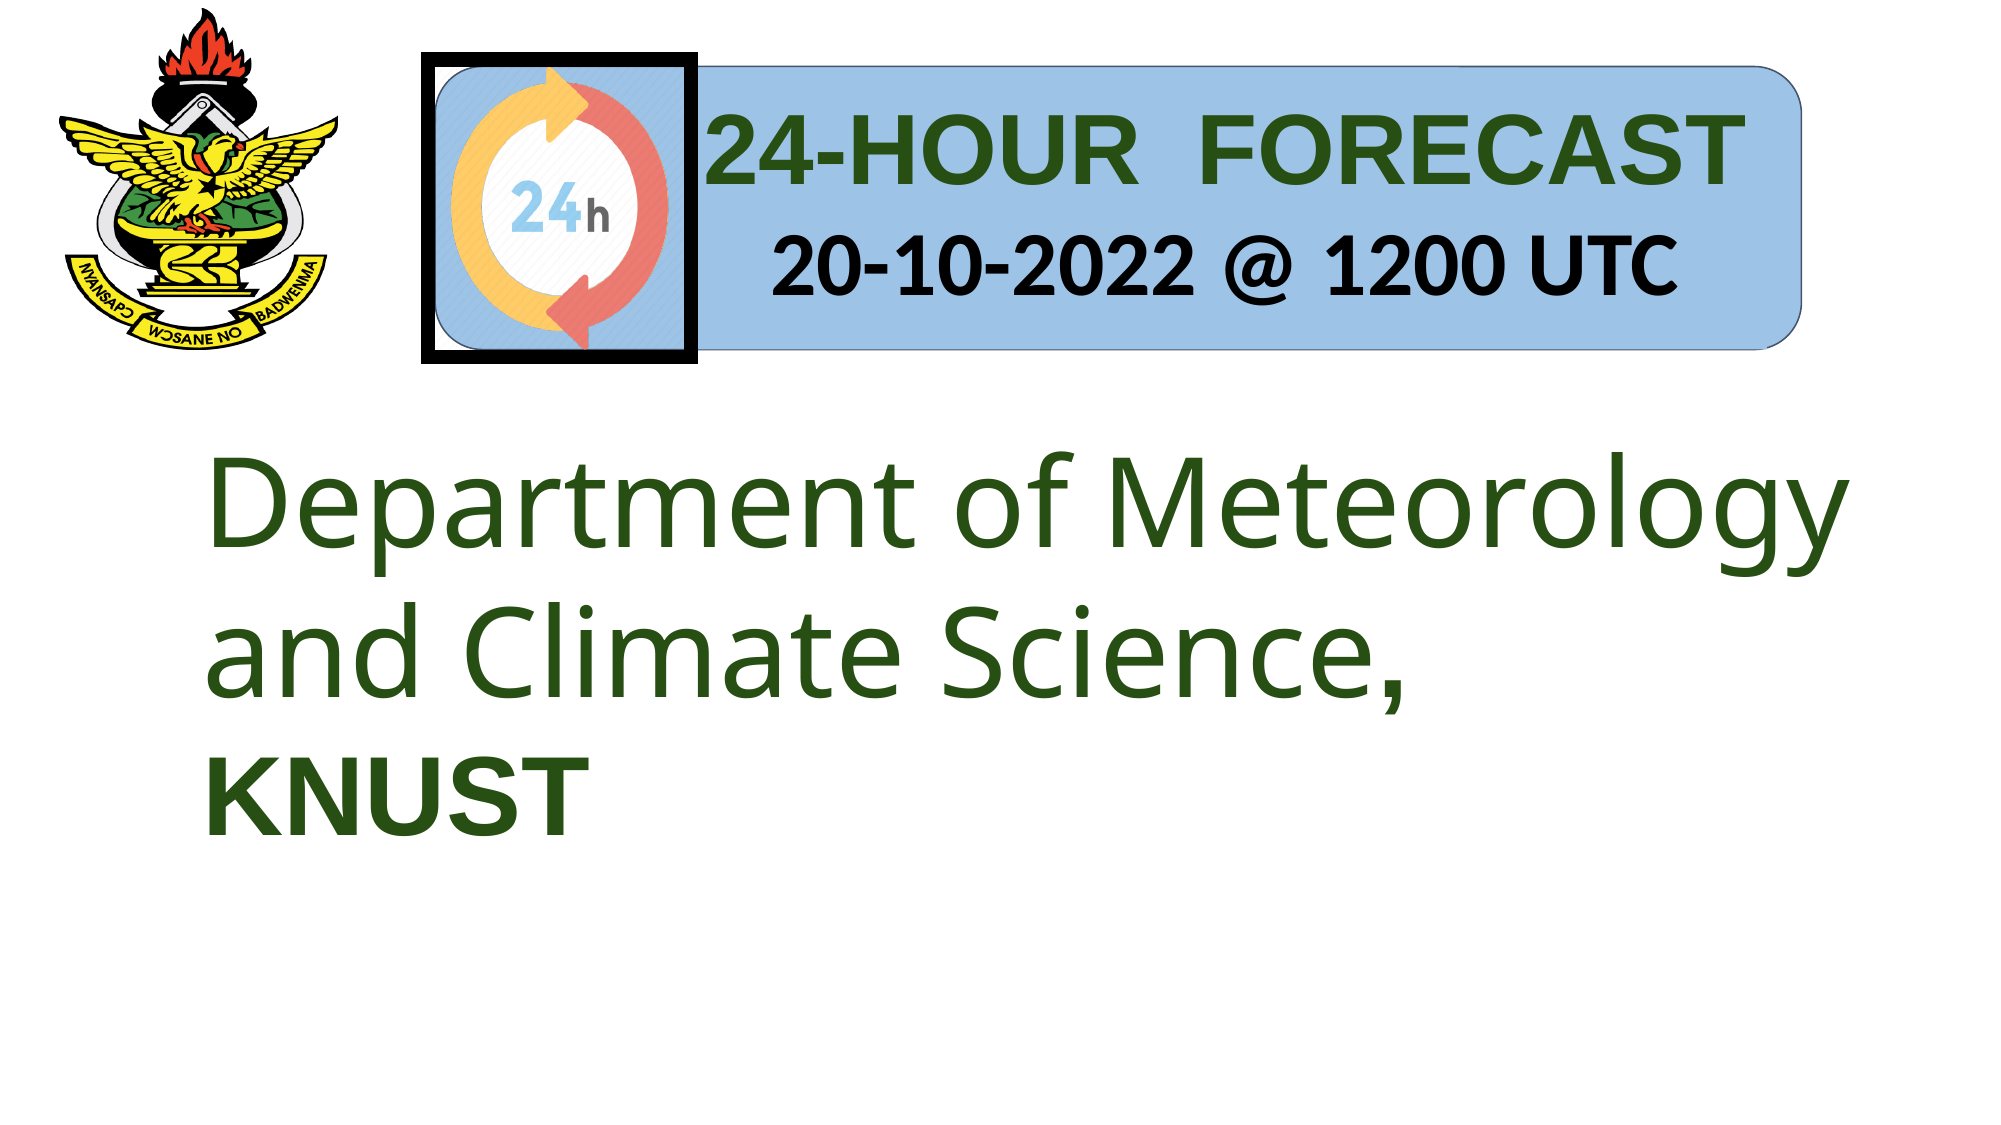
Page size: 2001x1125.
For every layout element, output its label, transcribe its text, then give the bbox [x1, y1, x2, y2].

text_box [434, 66, 1802, 350]
text_box Department of Meteorology and Climate Science, KNUST [187, 407, 1925, 873]
picture [59, 8, 338, 350]
